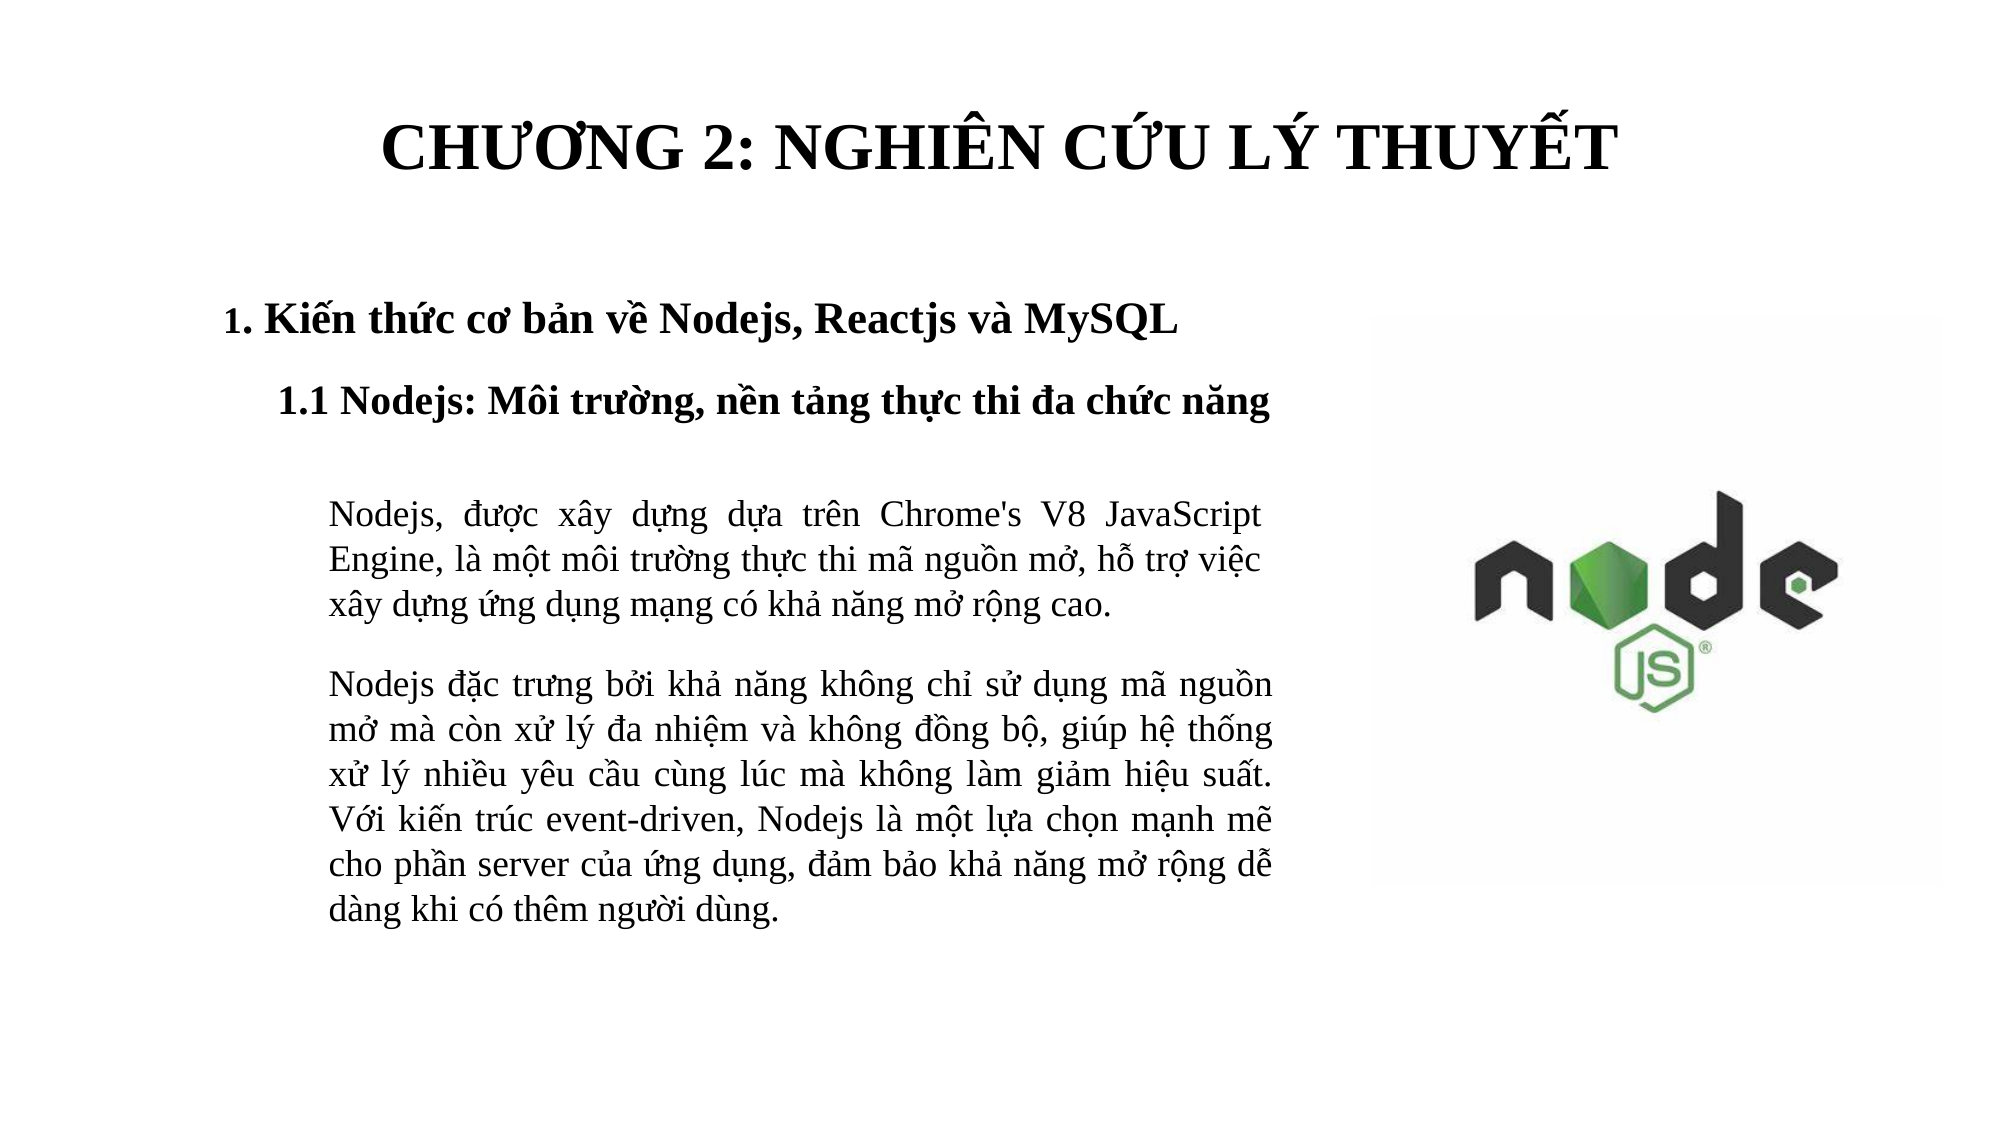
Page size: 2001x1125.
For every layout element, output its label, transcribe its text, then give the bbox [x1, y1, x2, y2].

picture [1371, 316, 1943, 888]
text_box Nodejs đặc trưng bởi khả năng không chỉ sử dụng mã nguồn mở mà còn xử lý đa nhiệm và không đồng bộ, giúp hệ thống xử lý nhiều yêu cầu cùng lúc mà không làm giảm hiệu suất. Với kiến trúc event-driven, Nodejs là một lựa chọn mạnh mẽ cho phần server của ứng dụng, đảm bảo khả năng mở rộng dễ dàng khi có thêm người dùng. [313, 651, 1289, 937]
title CHƯƠNG 2: NGHIÊN CỨU LÝ THUYẾT [249, 113, 1750, 192]
text_box 1.1 Nodejs: Môi trường, nền tảng thực thi đa chức năng [262, 365, 1286, 476]
text_box Nodejs, được xây dựng dựa trên Chrome's V8 JavaScript Engine, là một môi trường thực thi mã nguồn mở, hỗ trợ việc xây dựng ứng dụng mạng có khả năng mở rộng cao. [313, 481, 1278, 631]
subtitle 1. Kiến thức cơ bản về Nodejs, Reactjs và MySQL [136, 287, 1305, 382]
